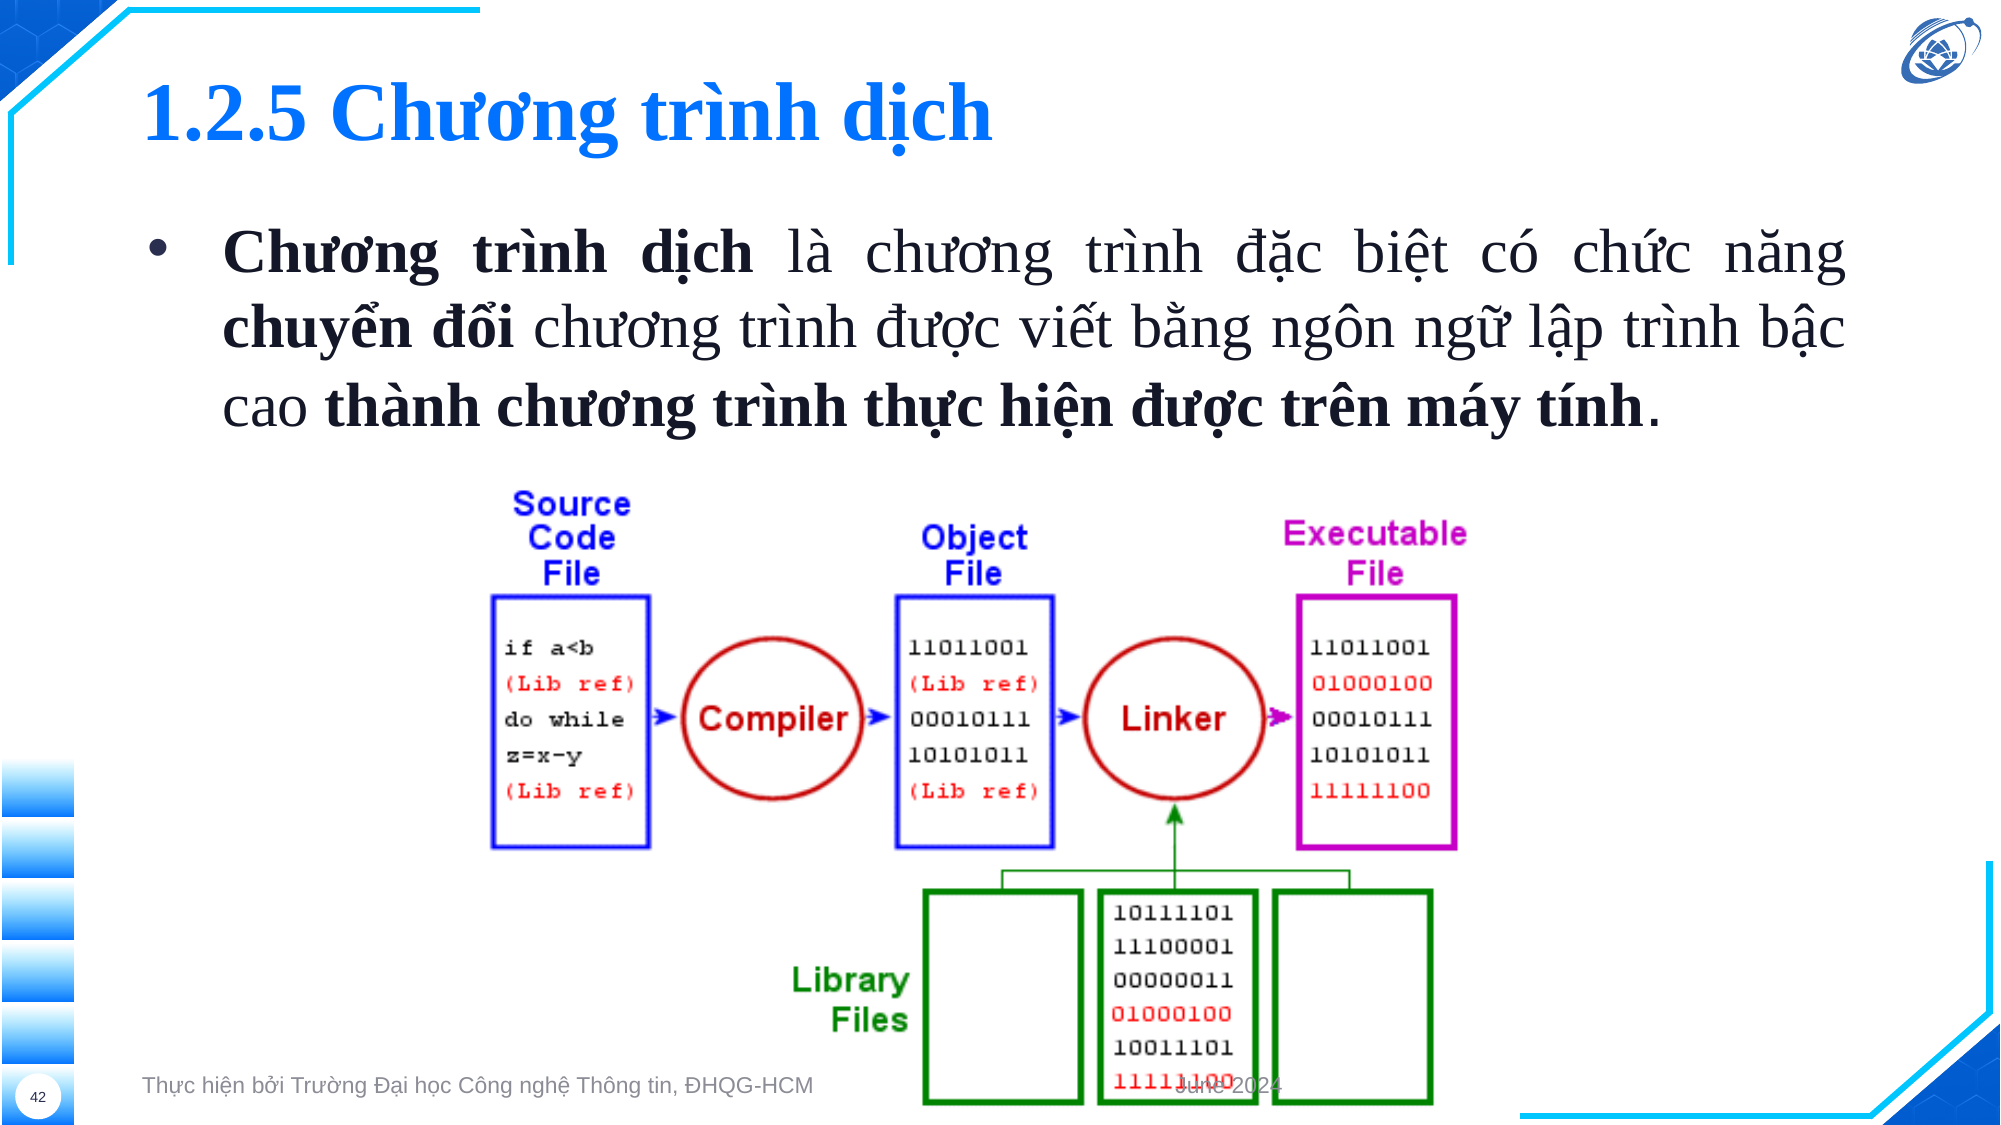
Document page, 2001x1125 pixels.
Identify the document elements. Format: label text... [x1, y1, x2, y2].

title 1.2.5 Chương trình dịch [126, 36, 1863, 166]
slide_number 42 [9, 1067, 67, 1125]
picture [457, 469, 1504, 1125]
footer Thực hiện bởi Trường Đại học Công nghệ Thông tin, ĐHQG-HCM [126, 1062, 452, 1106]
list Chương trình dịch là chương trình đặc biệt có chức năng chuyển đổi chương trình được viết bằng ngôn ngữ lập trình bậc cao thành chương trình thực hiện được trên máy tính. [126, 202, 1863, 1014]
